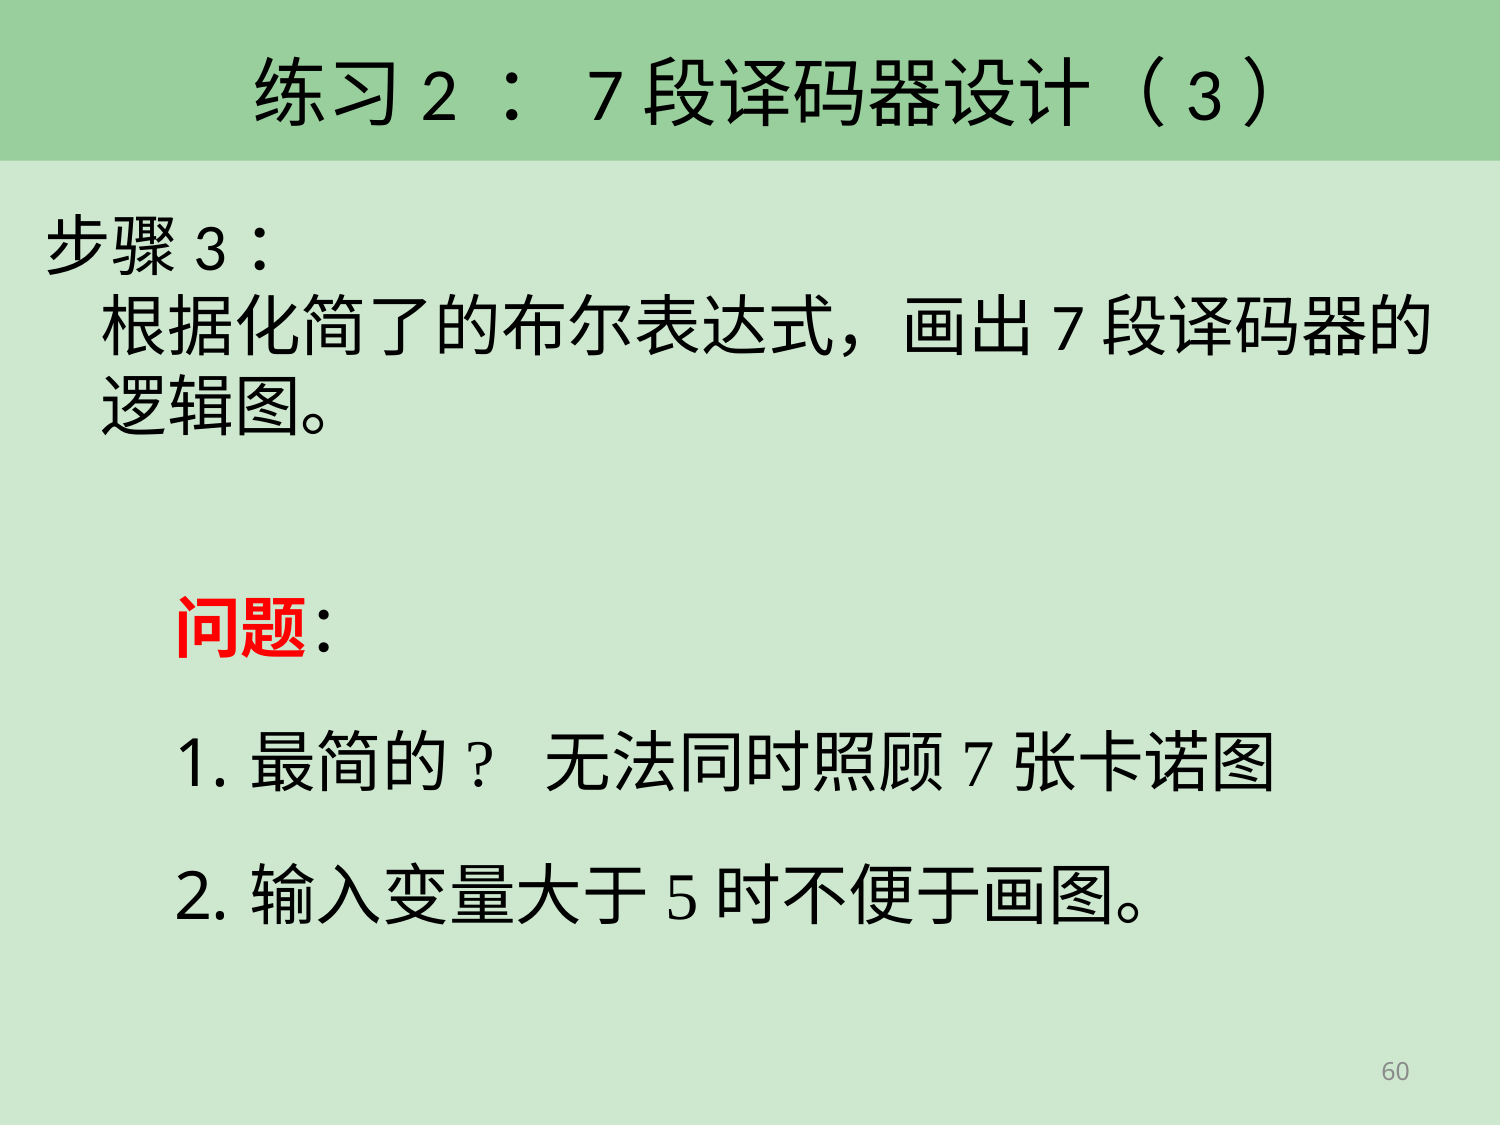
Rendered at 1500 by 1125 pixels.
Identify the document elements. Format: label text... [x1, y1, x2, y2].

slide_number 60 [1187, 1042, 1425, 1103]
list 步骤3： 根据化简了的布尔表达式，画出7段译码器的逻辑图。 [29, 196, 1471, 504]
title 练习2 ：7段译码器设计（3） [159, 19, 1410, 161]
text_box 问题： 最简的? 无法同时照顾7张卡诺图 输入变量大于5时不便于画图。 [159, 538, 1317, 941]
